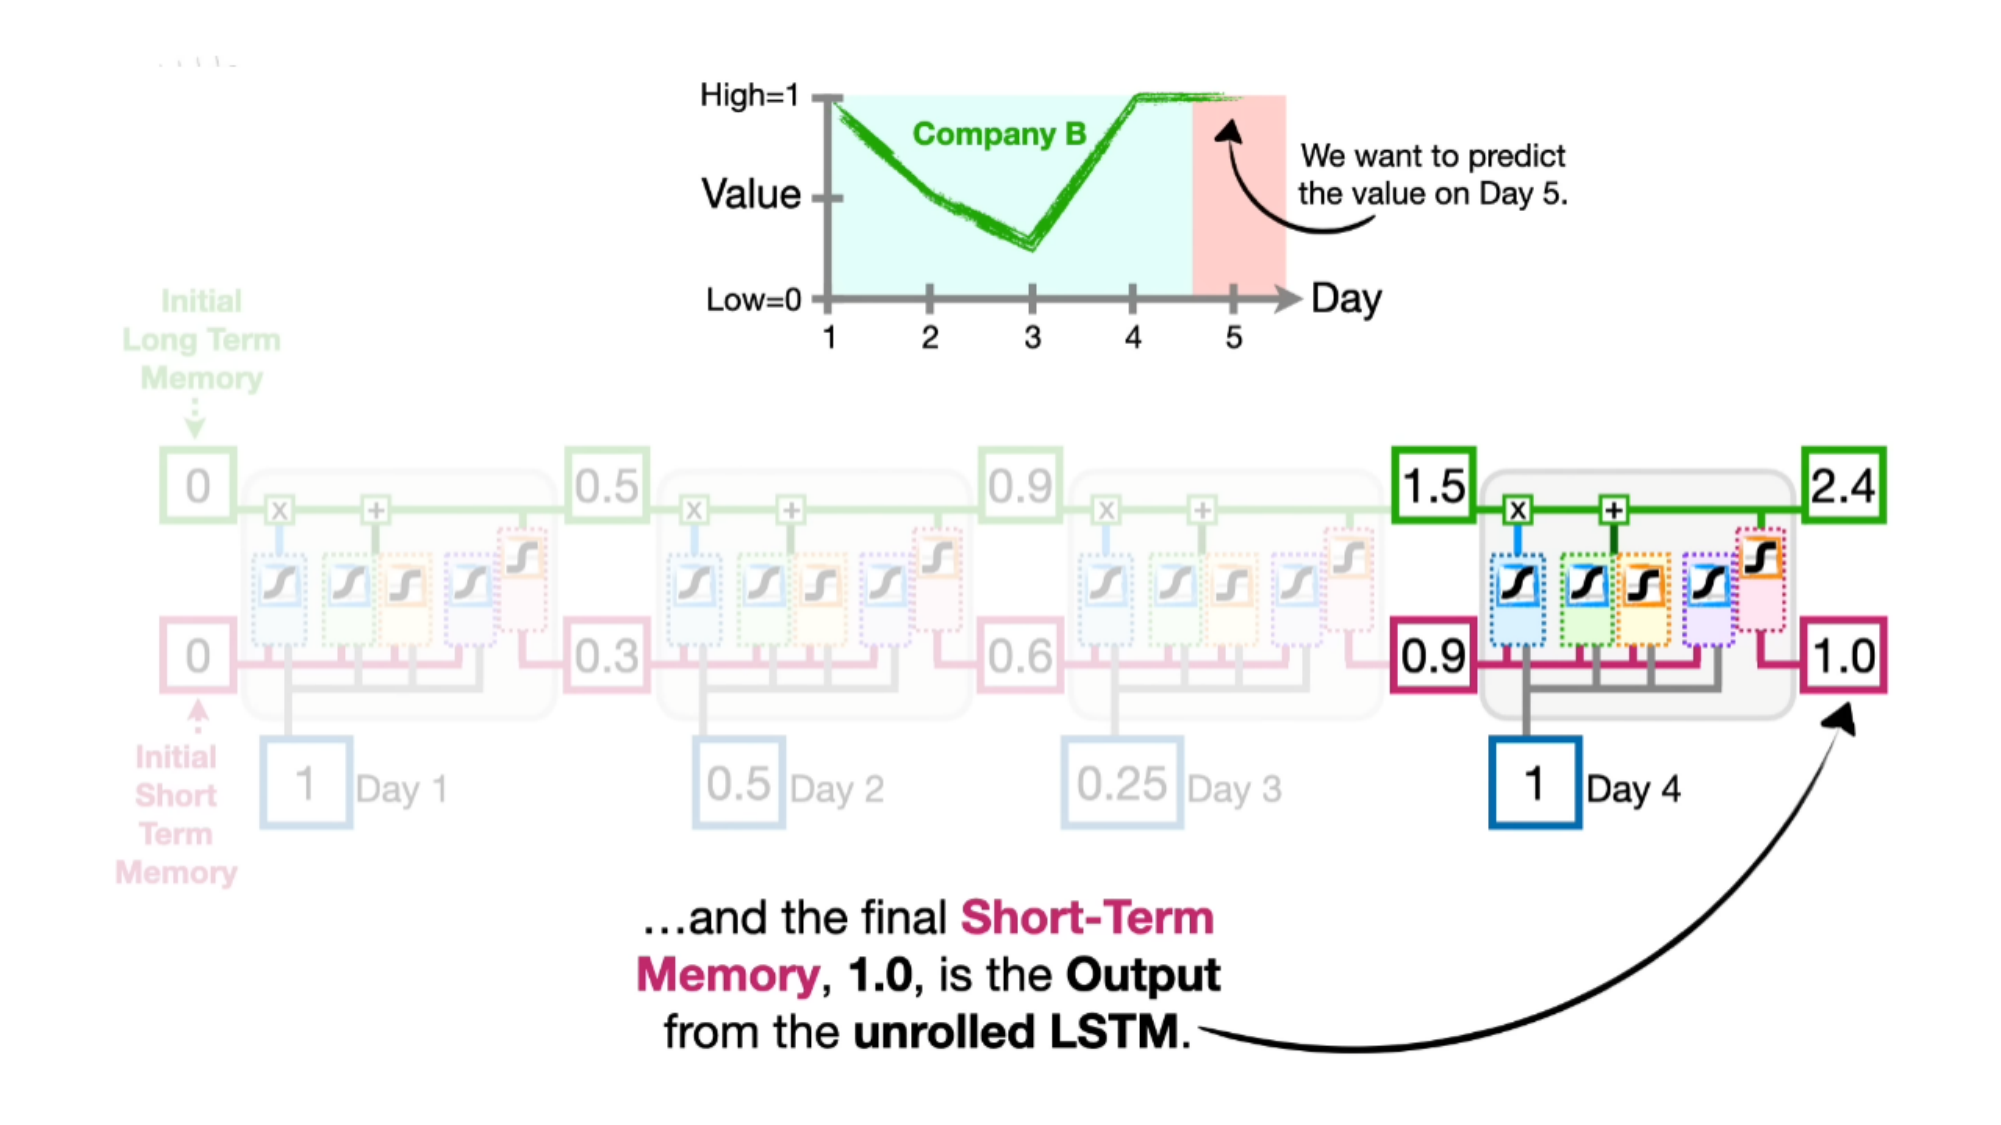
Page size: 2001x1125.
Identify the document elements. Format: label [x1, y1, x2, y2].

picture [86, 28, 1914, 1097]
